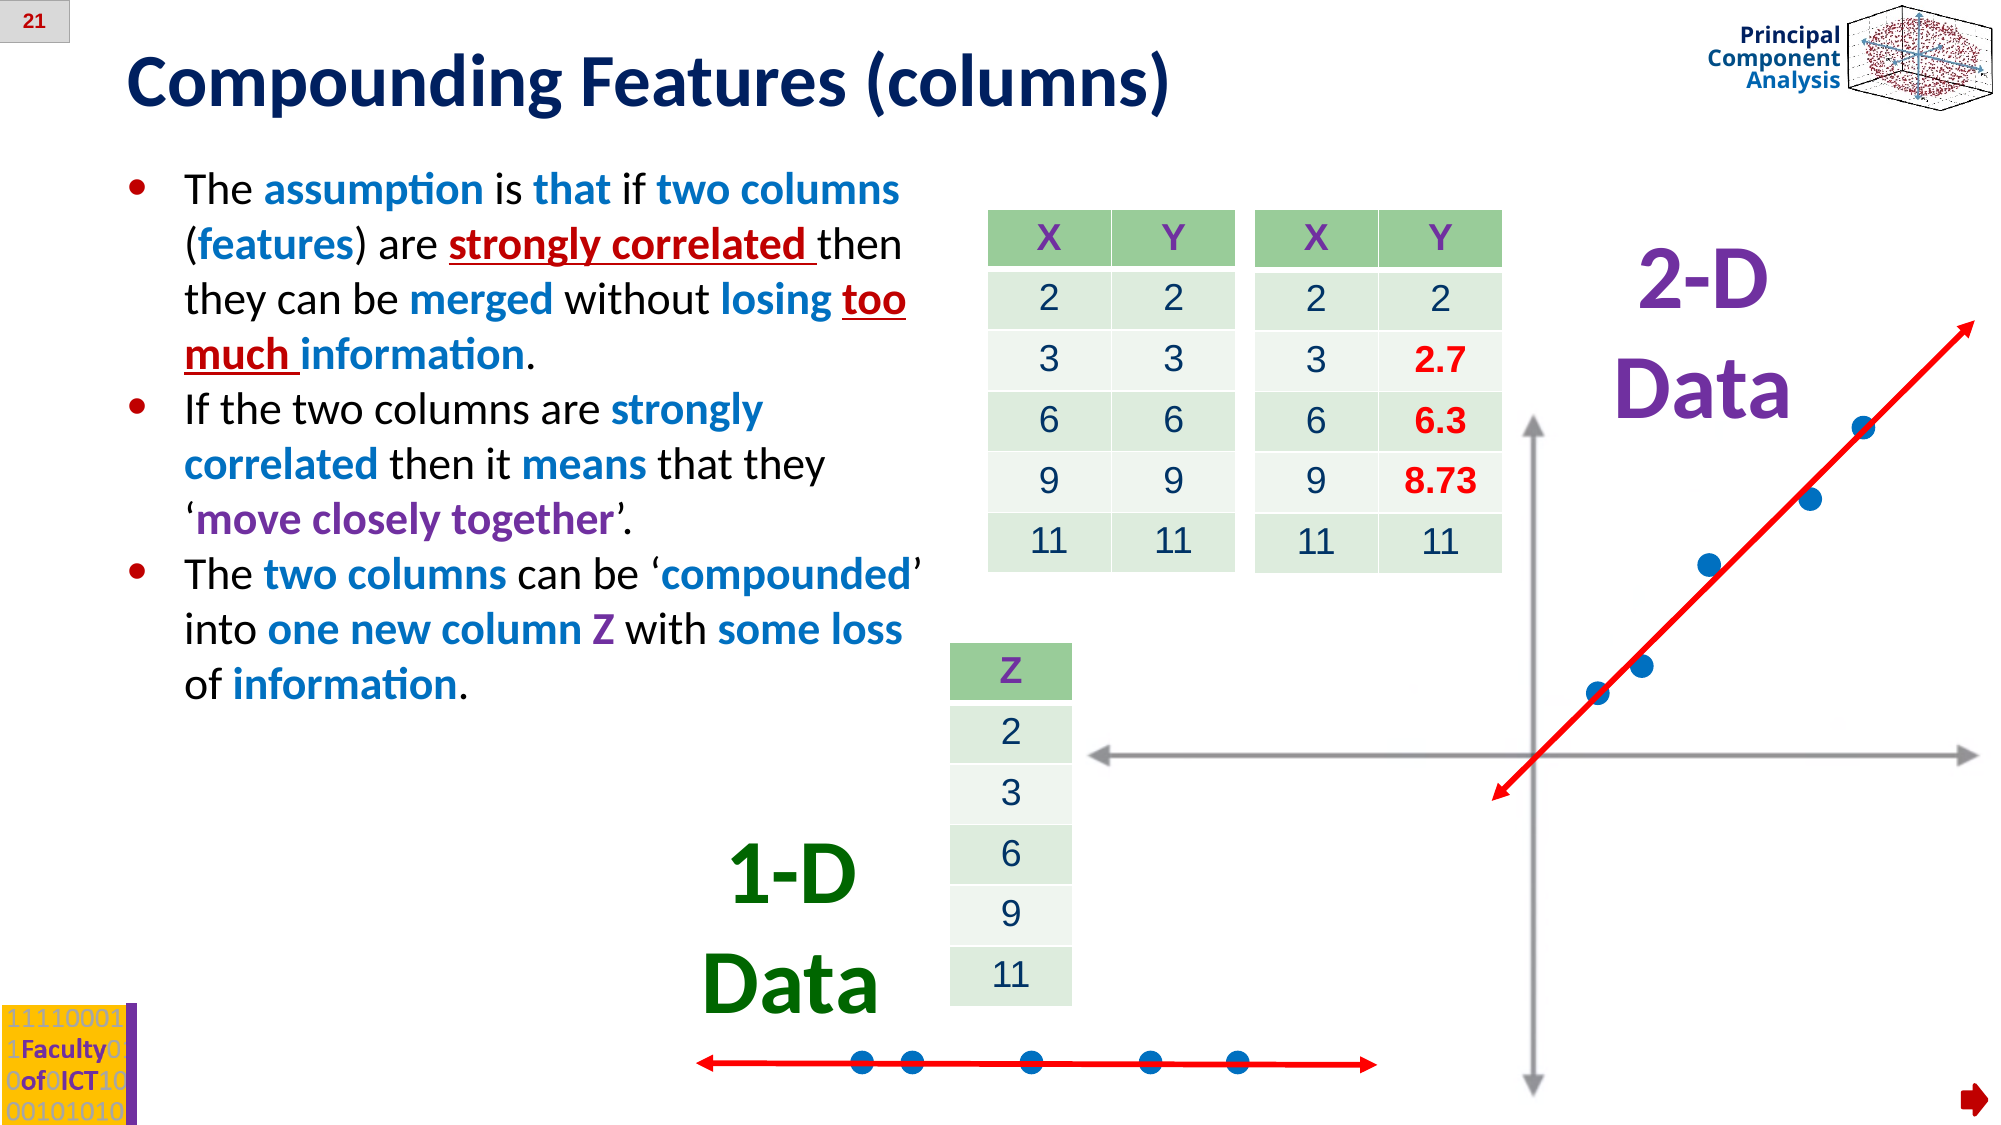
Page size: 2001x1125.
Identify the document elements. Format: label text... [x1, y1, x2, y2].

text_box 2-D Data [1598, 209, 1808, 399]
table_cell 6 [988, 392, 1111, 451]
table_cell 2 [1112, 272, 1235, 329]
table_cell 2 [988, 272, 1111, 329]
table_header Y [1112, 210, 1235, 266]
text_box 21 [0, 0, 70, 43]
picture [0, 1003, 138, 1125]
table_cell 2 [950, 706, 1072, 763]
text_box The assumption is that if two columns (features) are strongly correlated then they can be merged without losing too much information. If the two columns are strongly correlated then it means that they ‘move closely together’. The two columns can be ‘compounded’ into one new column Z with some loss of information. [113, 151, 964, 771]
title Compounding Features (columns) [112, 29, 1425, 130]
table_header X [1255, 210, 1378, 267]
picture [1078, 401, 1993, 1105]
table_header X [988, 210, 1111, 266]
table_cell 6.3 [1379, 392, 1502, 399]
table_cell 9 [988, 452, 1073, 512]
table_cell 6 [950, 825, 1072, 884]
table_cell 3 [950, 765, 1072, 824]
table_header Z [950, 643, 1072, 700]
table_cell 11 [950, 947, 1072, 1006]
table_cell 3 [988, 331, 1111, 390]
table_cell 6 [1112, 392, 1235, 399]
table_cell 2.7 [1379, 332, 1502, 391]
table_cell 2 [1379, 273, 1502, 330]
table_cell 2 [1255, 273, 1378, 330]
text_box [850, 1051, 1249, 1061]
table_cell 6 [1255, 392, 1378, 399]
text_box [695, 1062, 1378, 1066]
text_box 1-D Data [686, 804, 896, 1039]
text_box Principal Component Analysis [1688, 17, 1842, 101]
table_cell 3 [1112, 331, 1235, 390]
picture [1847, 5, 1993, 111]
table_header Y [1379, 210, 1502, 267]
table_cell 9 [950, 886, 1072, 945]
table_cell 3 [1255, 332, 1378, 391]
table_cell 11 [988, 513, 1073, 572]
